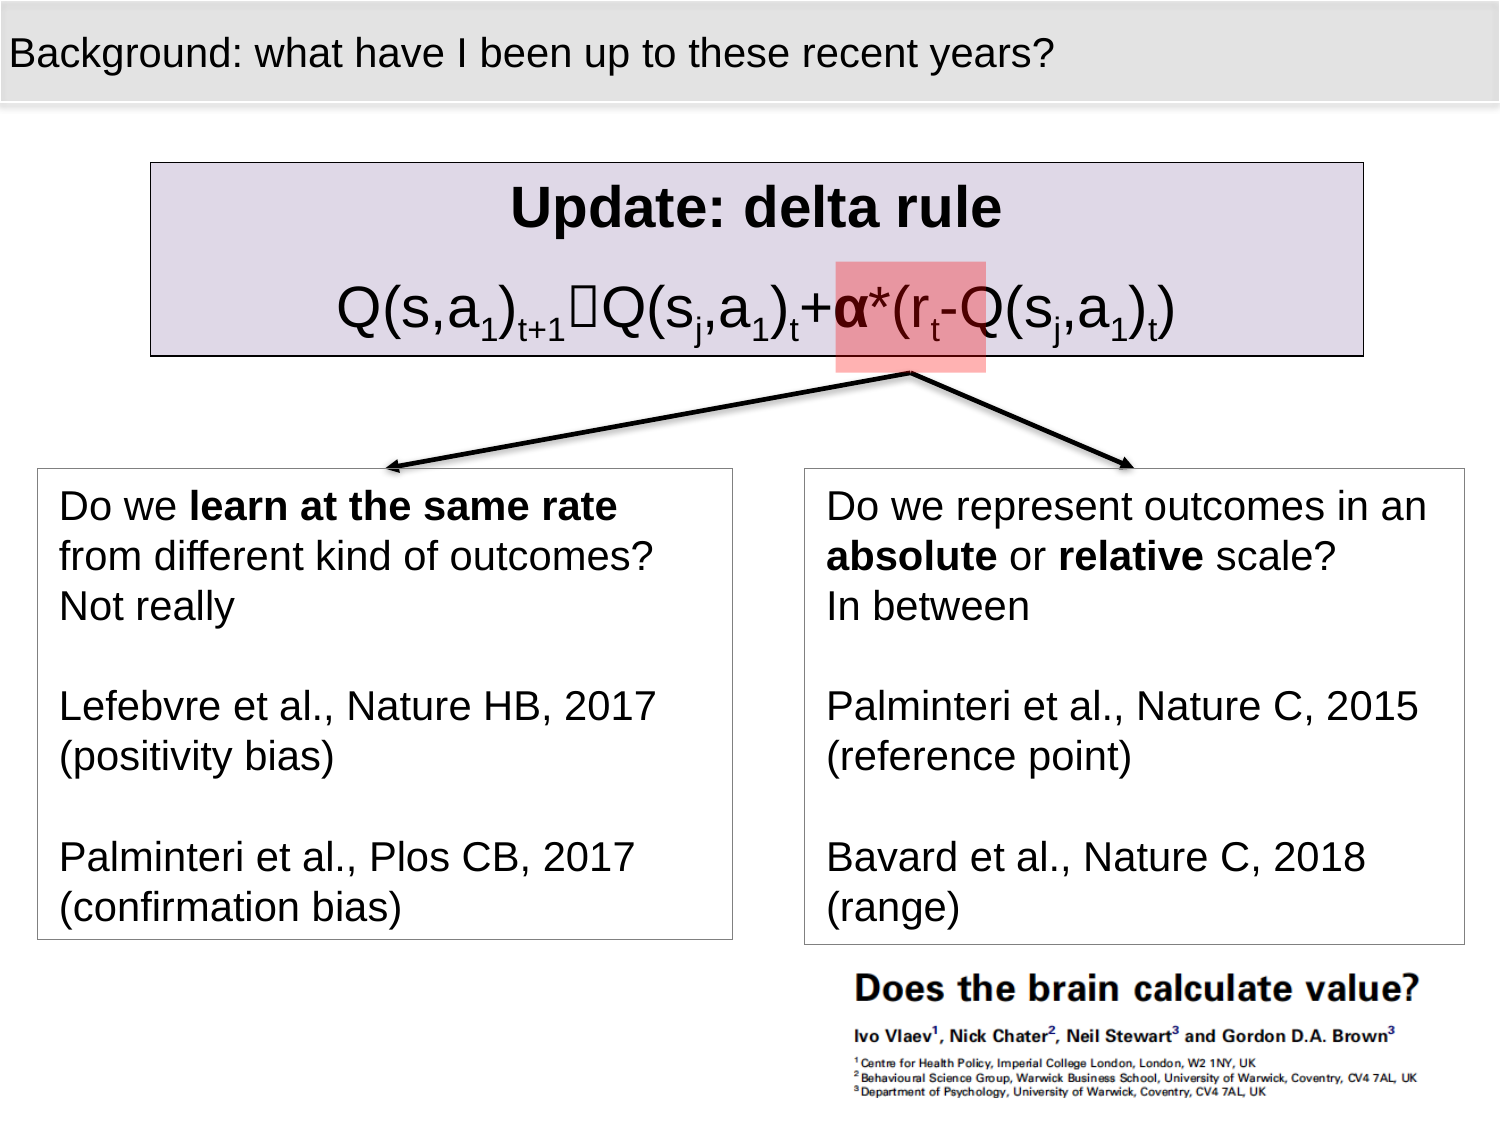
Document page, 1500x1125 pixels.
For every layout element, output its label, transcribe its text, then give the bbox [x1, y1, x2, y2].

picture [836, 961, 1440, 1114]
text_box [0, 0, 1500, 103]
text_box [833, 259, 988, 375]
text_box [910, 375, 1135, 468]
text_box Update: delta rule Q(s,a1)t+1Q(sj,a1)t+α*(rt-Q(sj,a1)t) [150, 162, 1364, 356]
text_box Background: what have I been up to these recent years? [0, 18, 1082, 83]
text_box Do we represent outcomes in an absolute or relative scale? In between Palminteri et al., Nature C, 2015 (reference point) Bavard et al., Nature C, 2018 (range) [804, 468, 1465, 945]
text_box Do we learn at the same rate from different kind of outcomes? Not really Lefebvre et al., Nature HB, 2017 (positivity bias) Palminteri et al., Plos CB, 2017 (confirmation bias) [37, 468, 733, 940]
text_box [385, 375, 908, 468]
